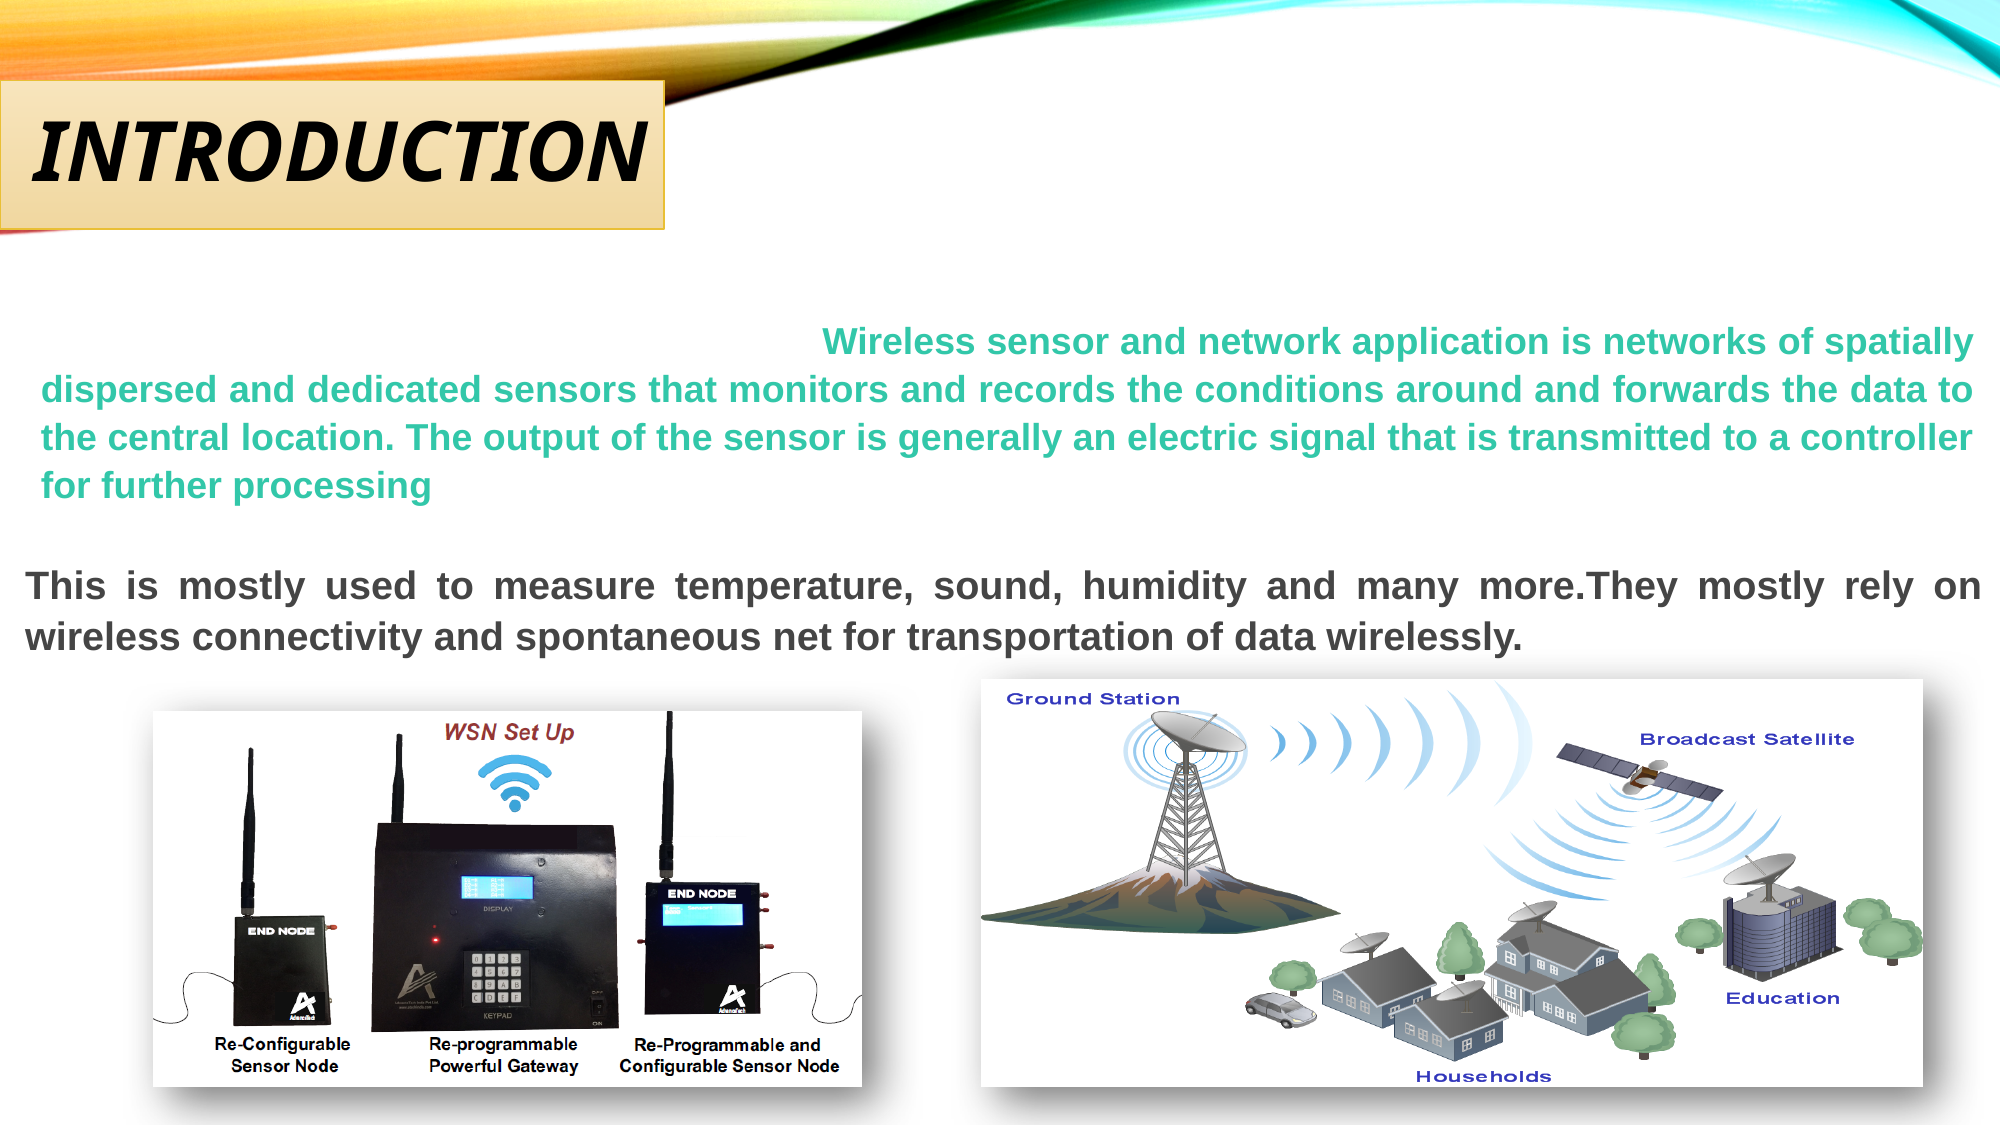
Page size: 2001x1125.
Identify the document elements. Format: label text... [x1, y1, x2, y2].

title INTRODUCTION [0, 80, 665, 230]
picture [0, 0, 2000, 237]
picture [980, 679, 1923, 1087]
picture [152, 710, 862, 1087]
list This is mostly used to measure temperature, sound, humidity and many more. They mostly rely on wireless connectivity and spontaneous net for transportation of data wirelessly. This is mostly used to measure temperature, sound, humidity and many more.They mostly rely on wireless connectivity and spontaneous net for transportation of data wirelessly. [10, 241, 2000, 1114]
text_box Wireless sensor and network application is networks of spatially dispersed and dedicated sensors that monitors and records the conditions around and forwards the data to the central location. The output of the sensor is generally an electric signal that is transmitted to a controller for further processing. [26, 241, 1990, 514]
